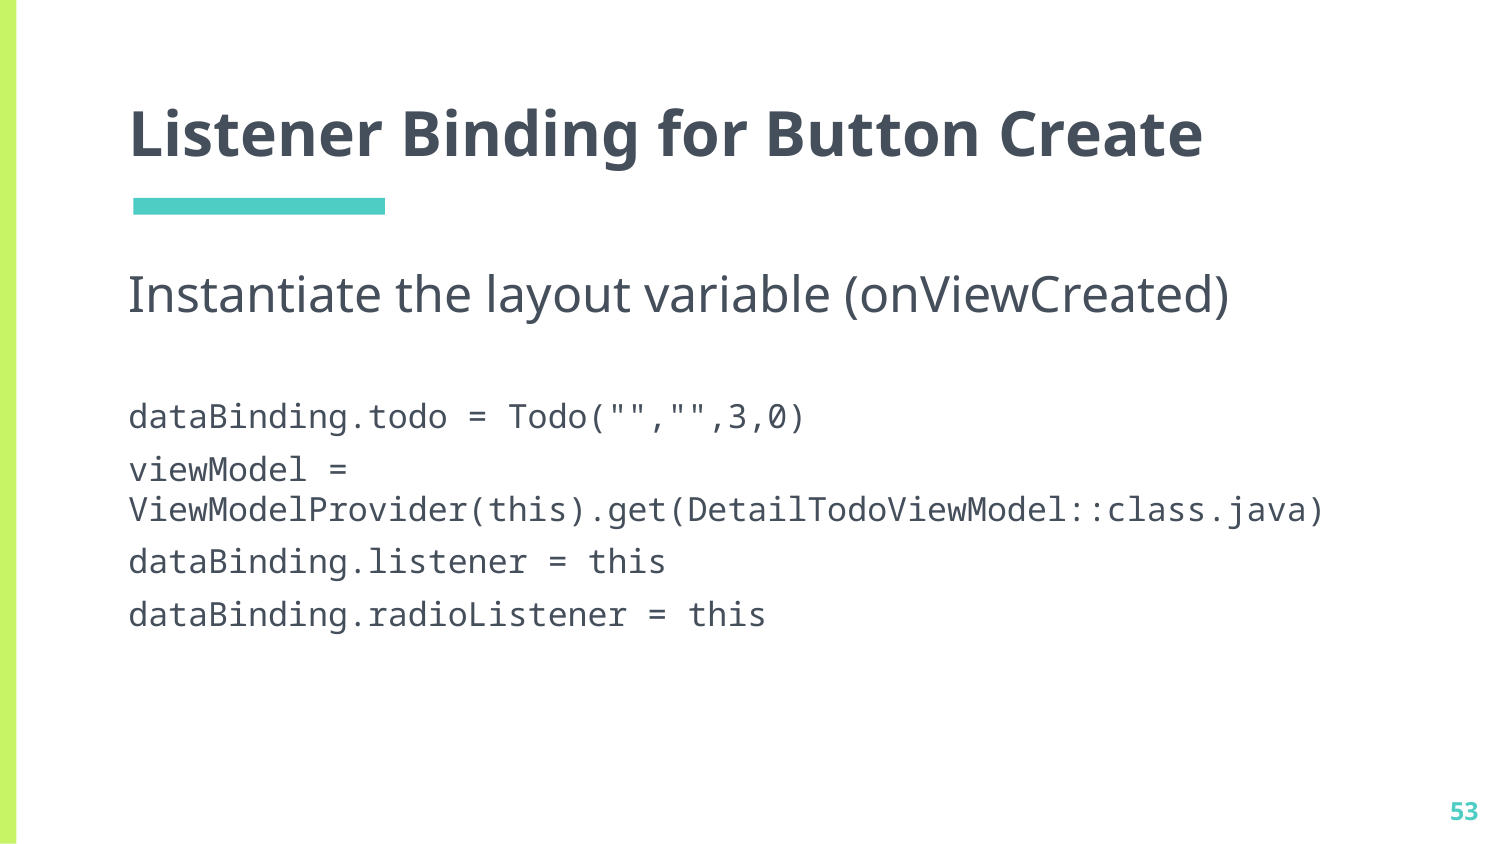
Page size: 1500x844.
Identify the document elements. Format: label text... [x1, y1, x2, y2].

title Listener Binding for Button Create [113, 24, 1387, 184]
slide_number 53 [1403, 780, 1494, 832]
list Instantiate the layout variable (onViewCreated) dataBinding.todo = Todo("","",3,0) viewModel = ViewModelProvider(this).get(DetailTodoViewModel::class.java) dataBinding.listener = this dataBinding.radioListener = this [113, 247, 1469, 719]
